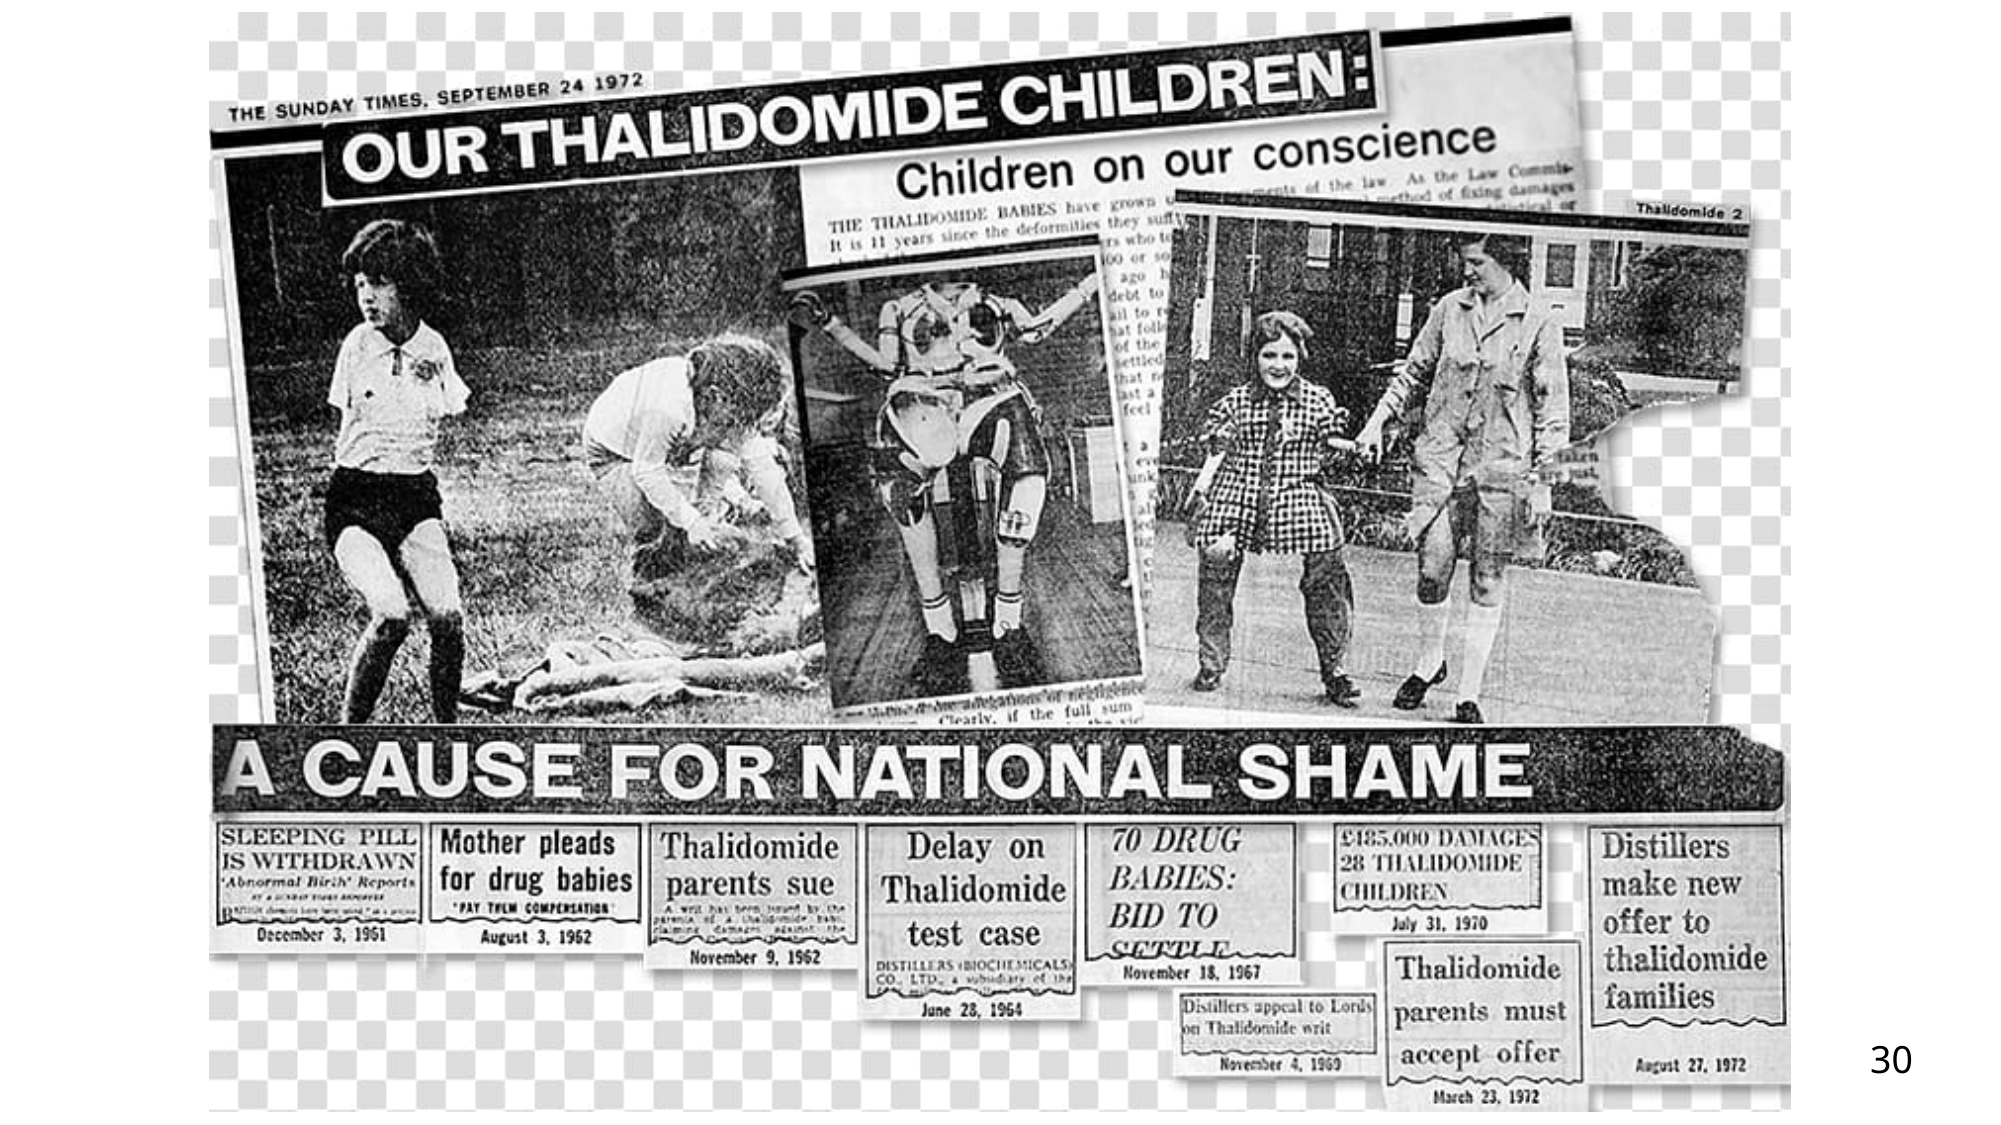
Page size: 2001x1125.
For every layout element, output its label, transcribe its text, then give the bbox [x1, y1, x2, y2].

picture [209, 12, 1791, 1112]
slide_number 30 [1855, 1028, 1961, 1089]
